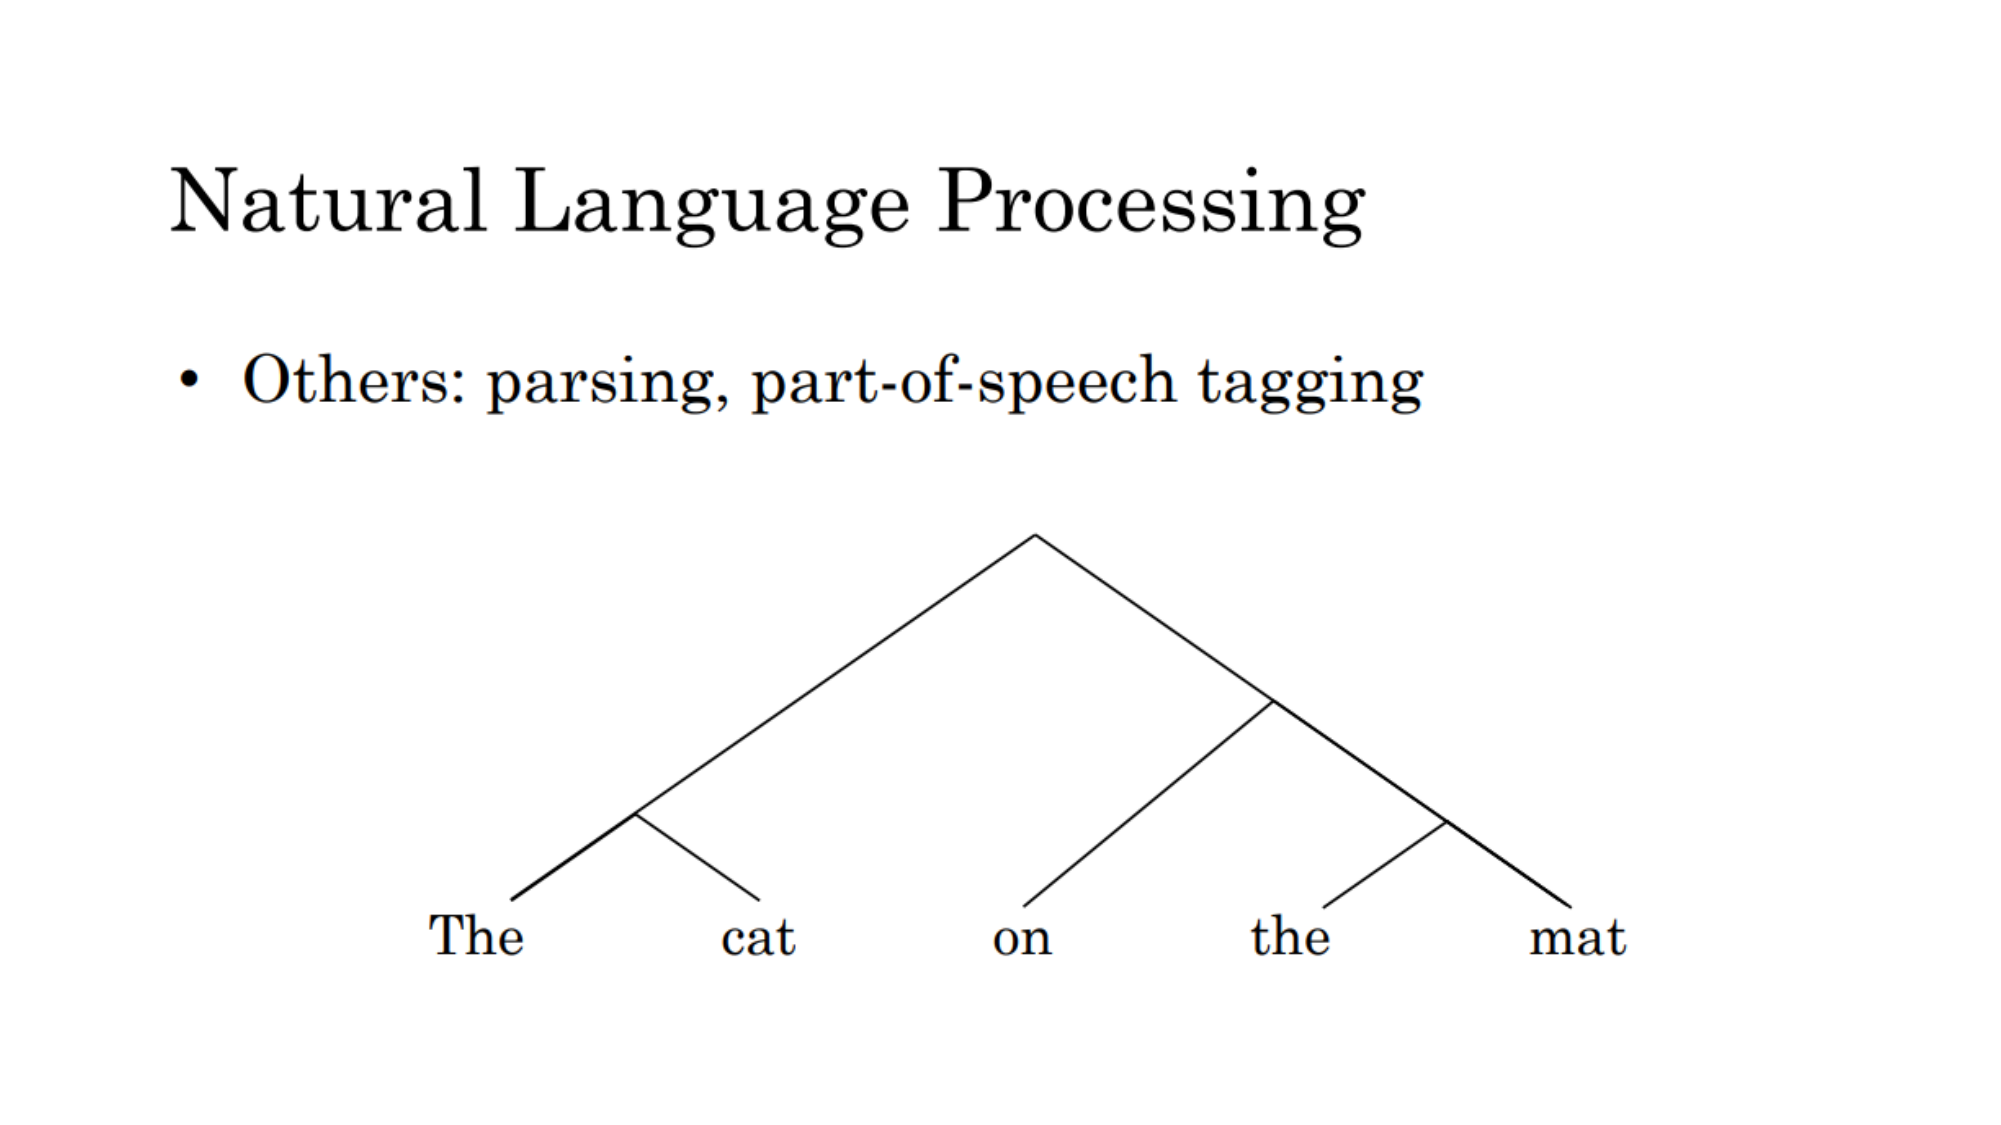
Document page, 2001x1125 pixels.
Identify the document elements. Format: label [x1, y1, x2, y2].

picture [136, 115, 1882, 1009]
